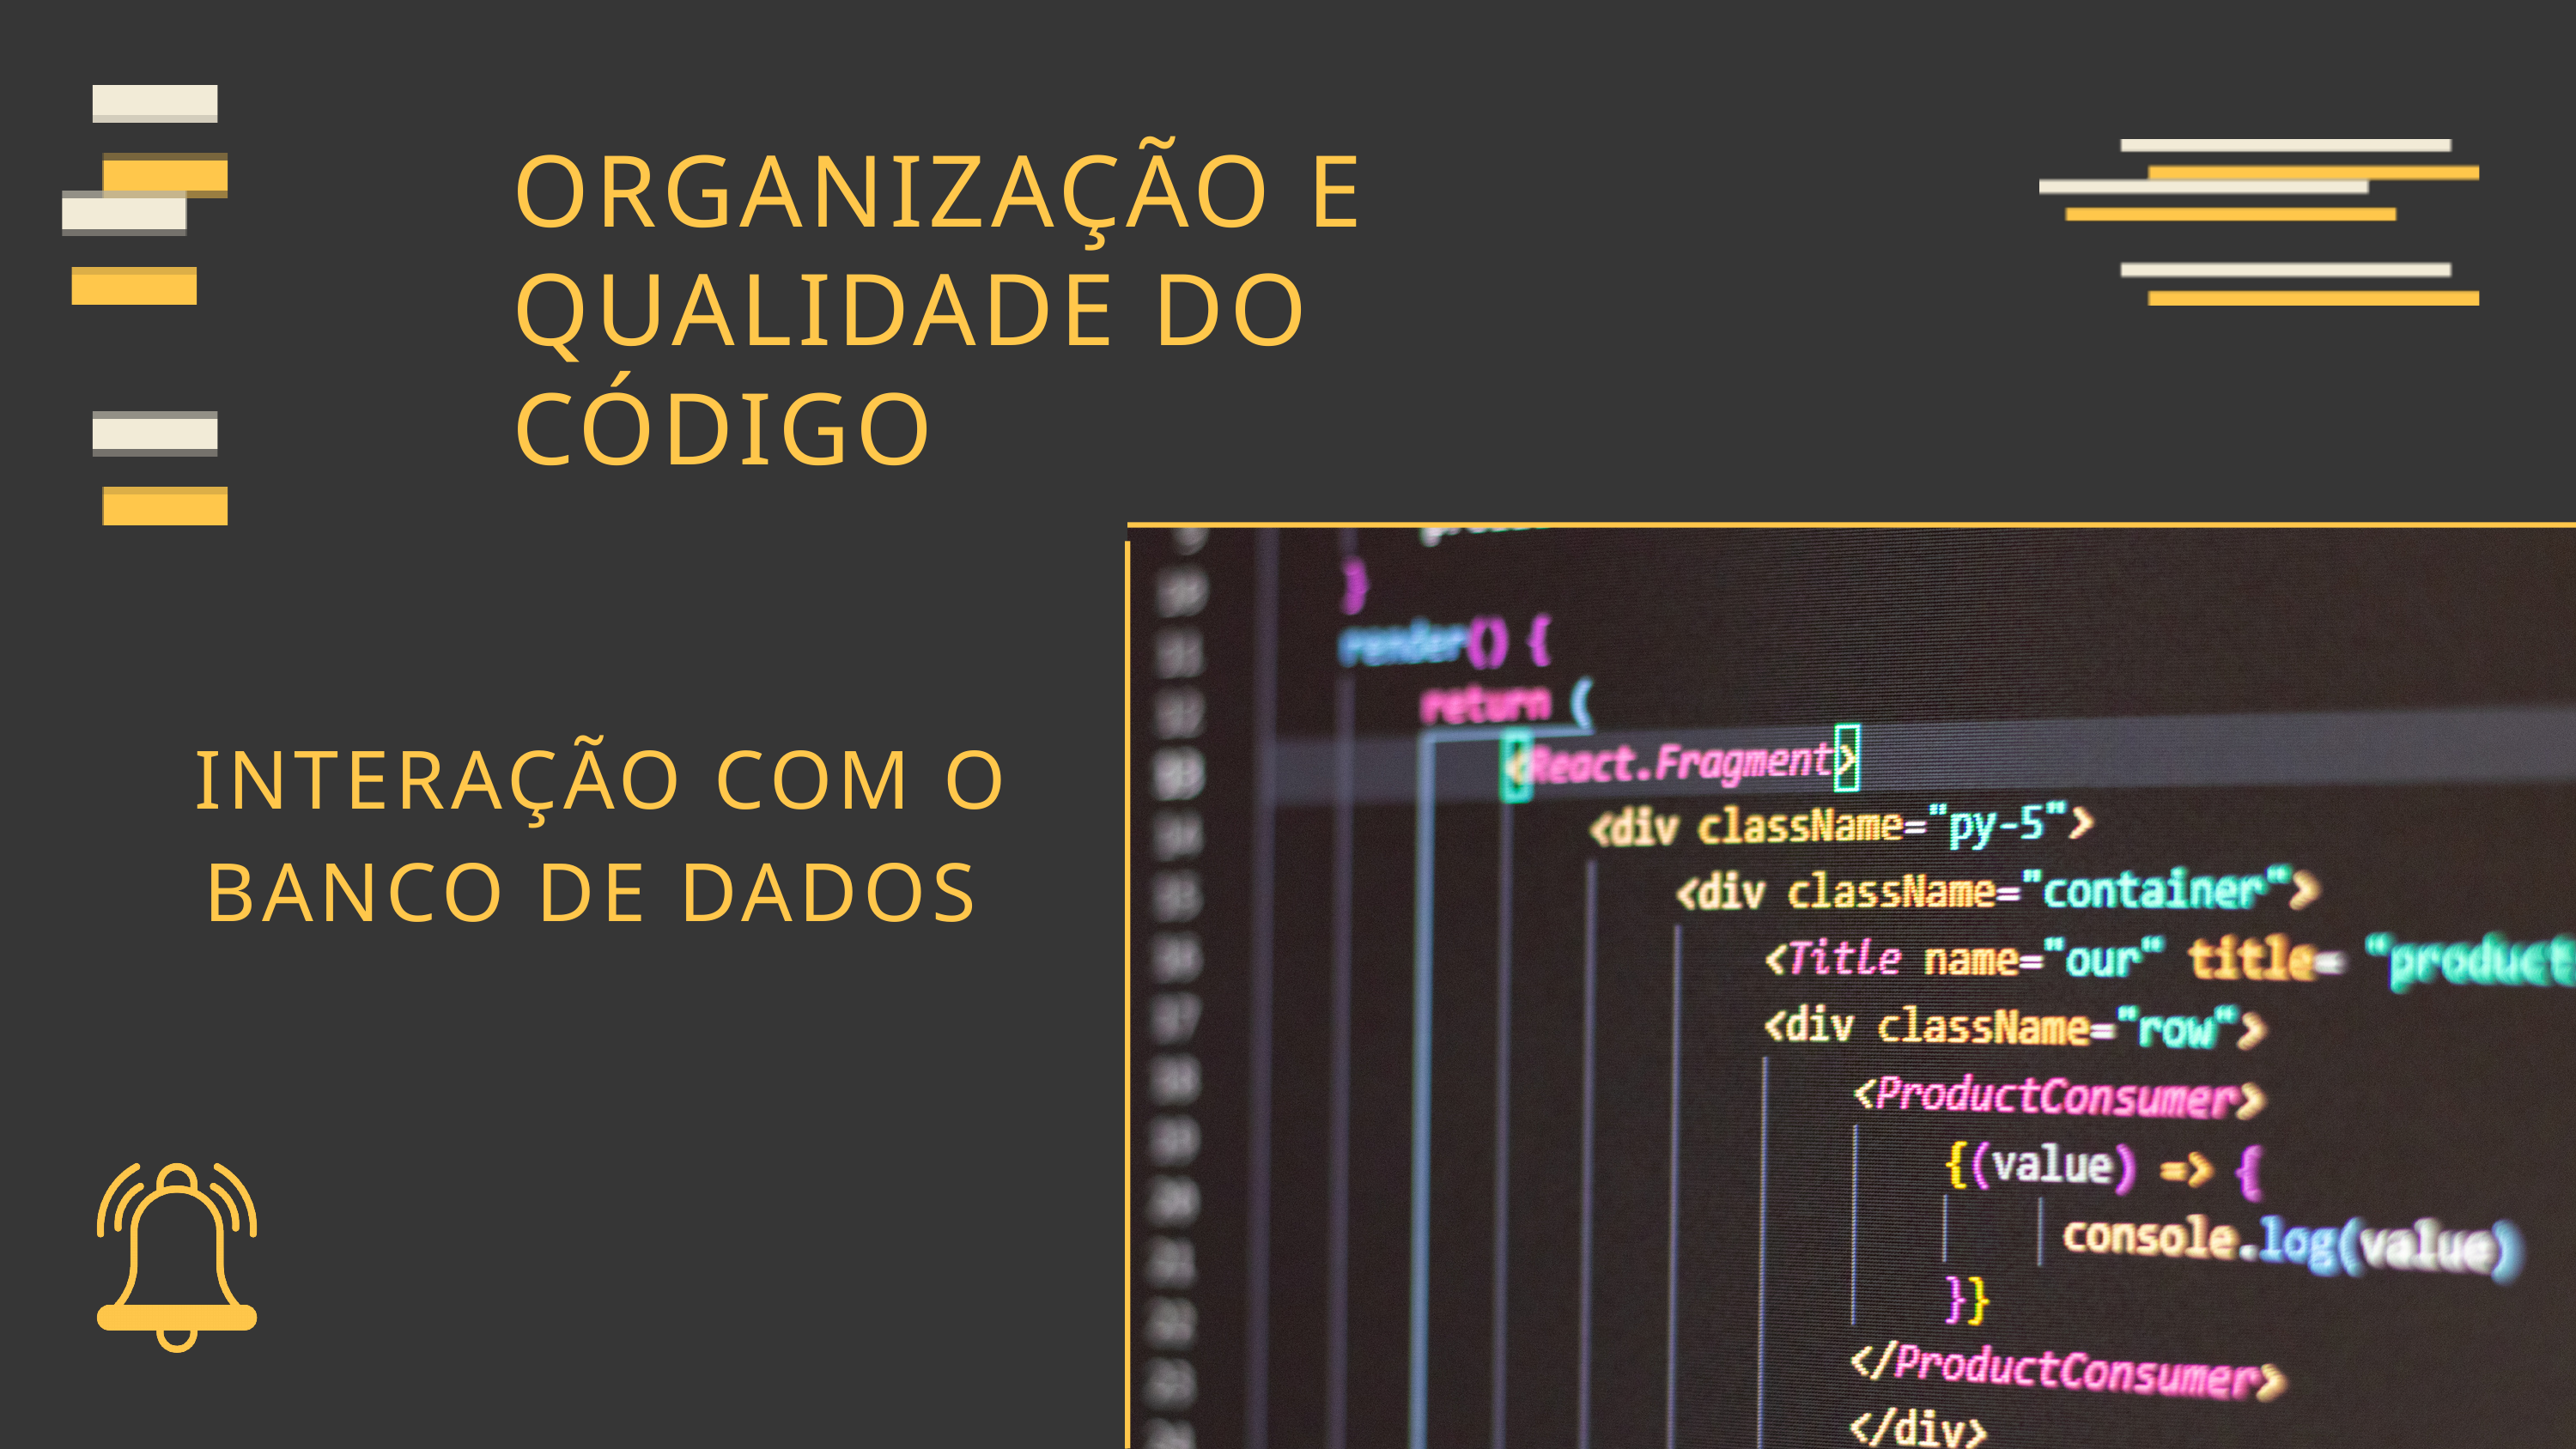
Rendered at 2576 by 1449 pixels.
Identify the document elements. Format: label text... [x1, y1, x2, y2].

text_box [2039, 139, 2480, 306]
text_box ORGANIZAÇÃO E QUALIDADE DO CÓDIGO [512, 128, 1583, 484]
text_box [1127, 525, 2576, 1449]
text_box INTERAÇÃO COM O BANCO DE DADOS [176, 712, 1031, 938]
text_box [62, 85, 228, 525]
text_box [94, 1162, 259, 1353]
